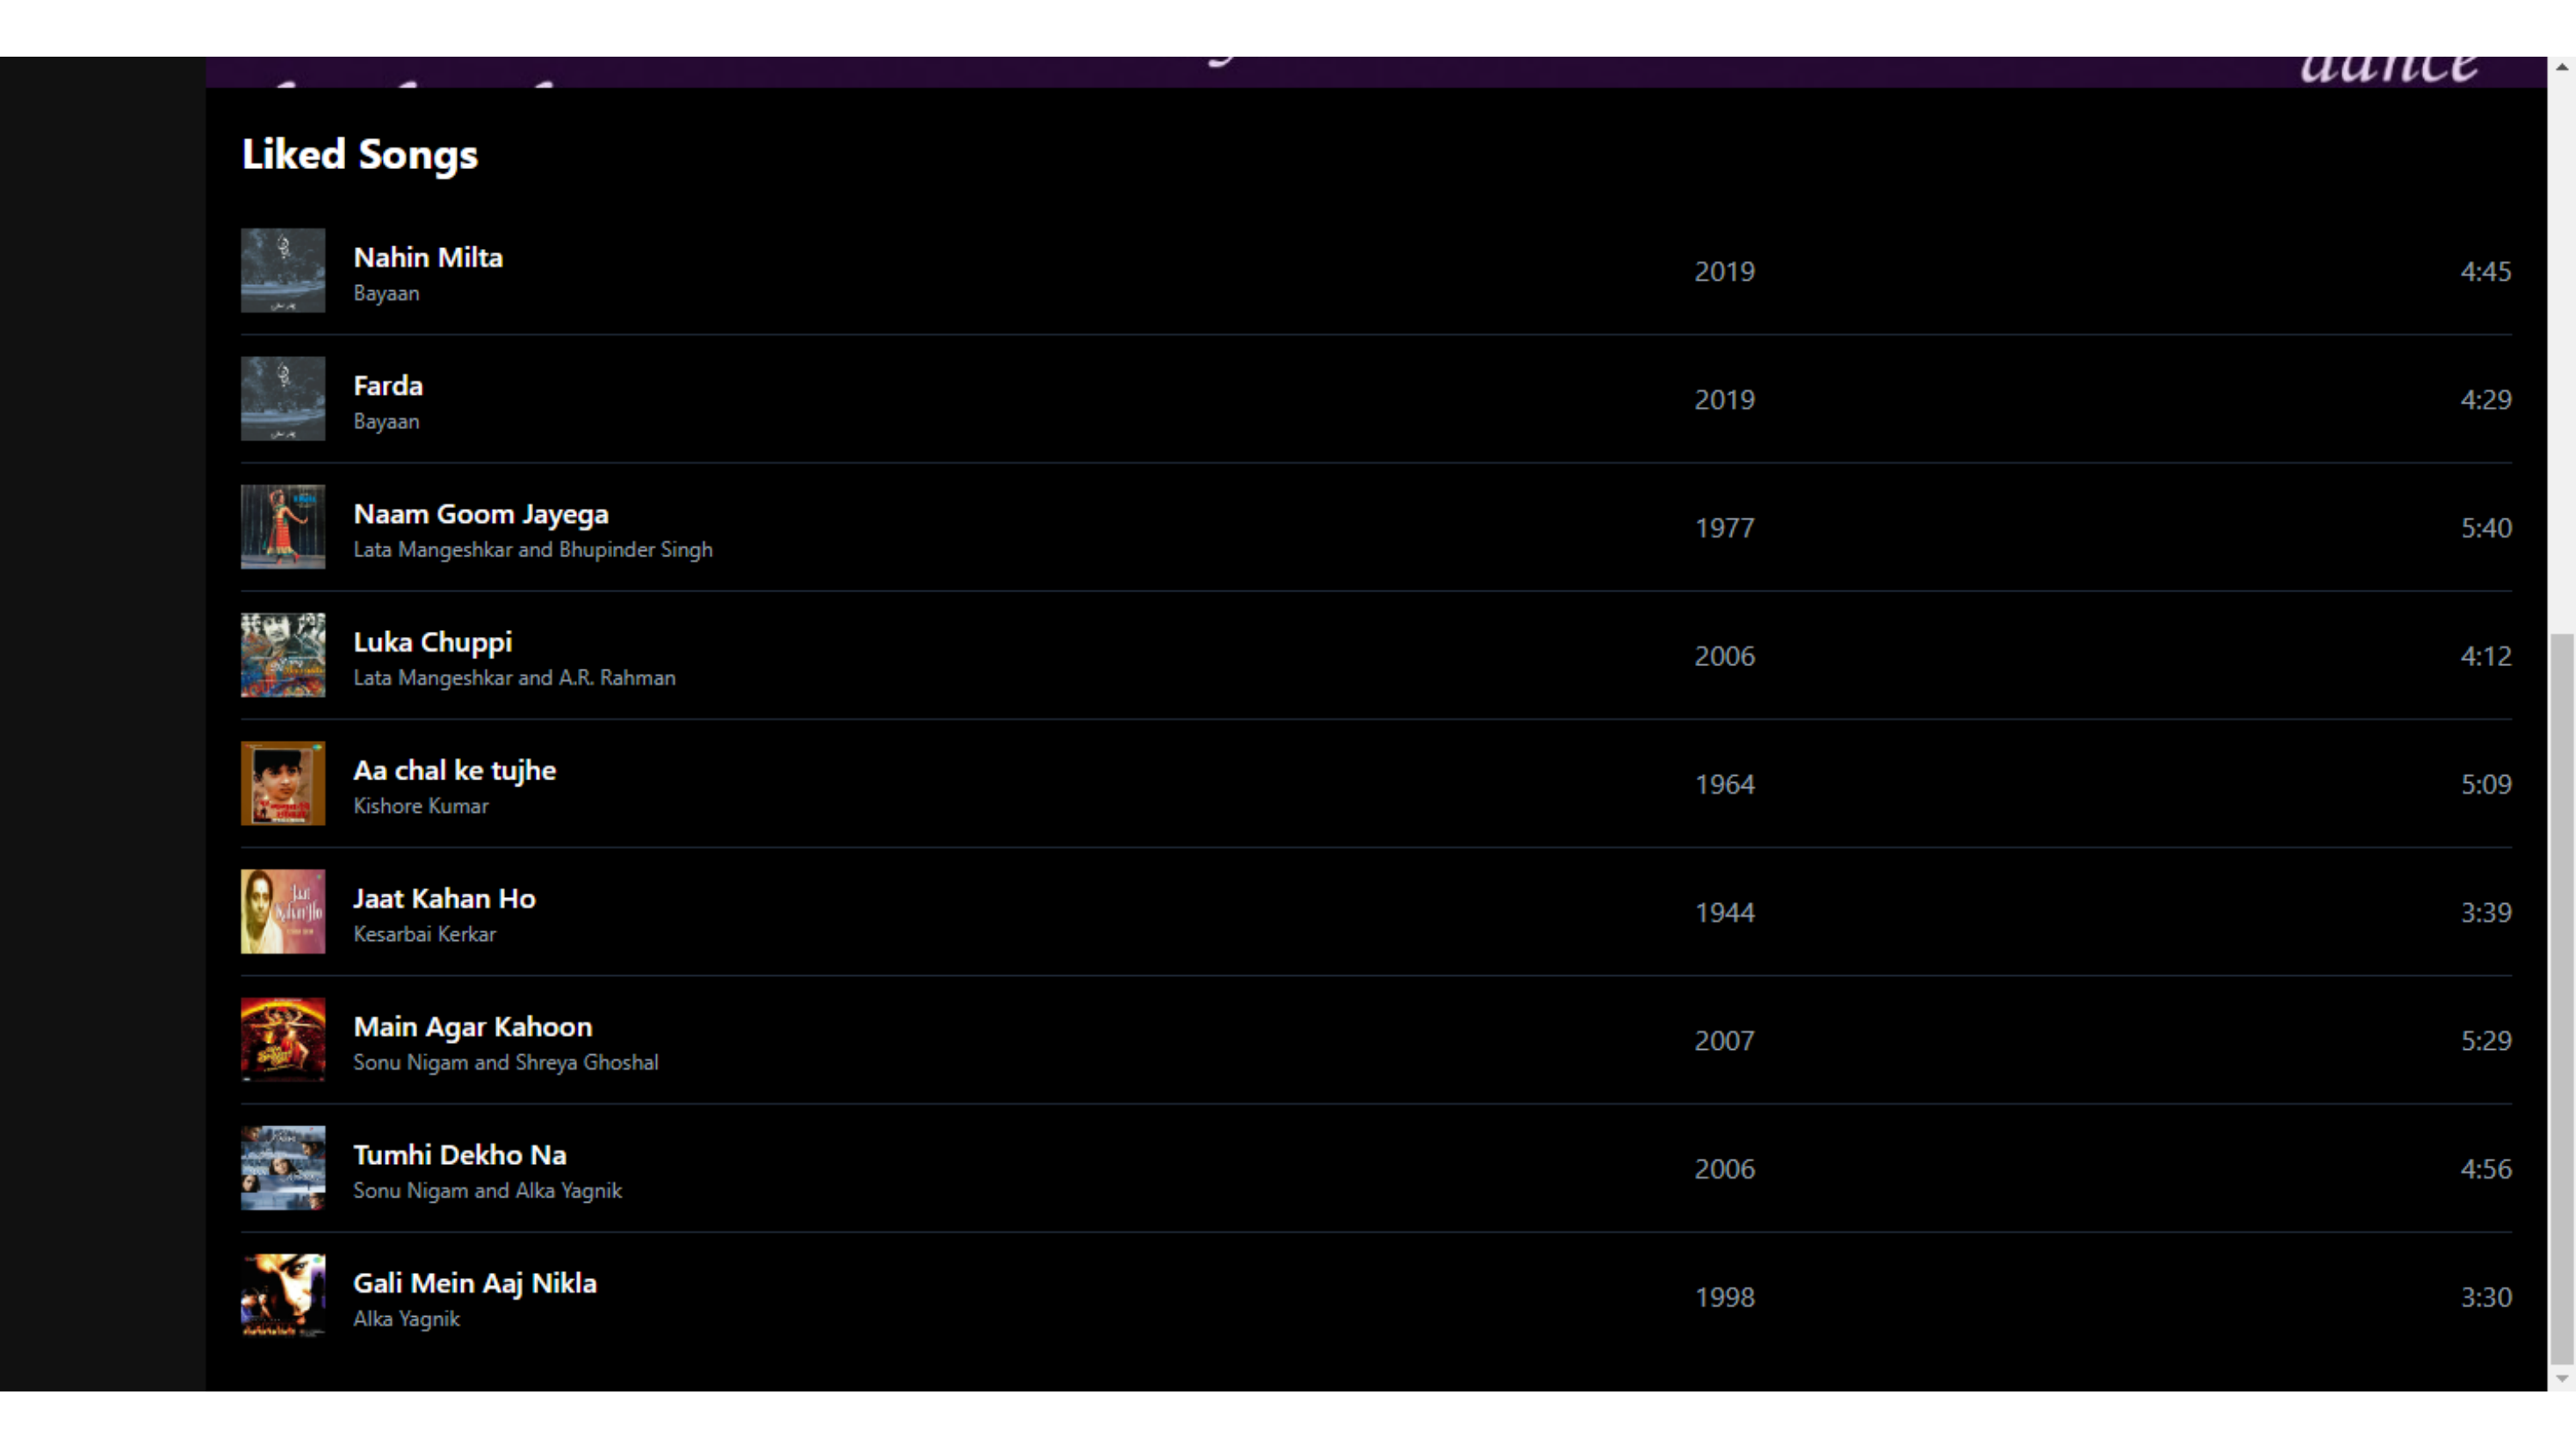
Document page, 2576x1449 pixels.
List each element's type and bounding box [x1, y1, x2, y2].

text_box [0, 57, 2576, 1392]
